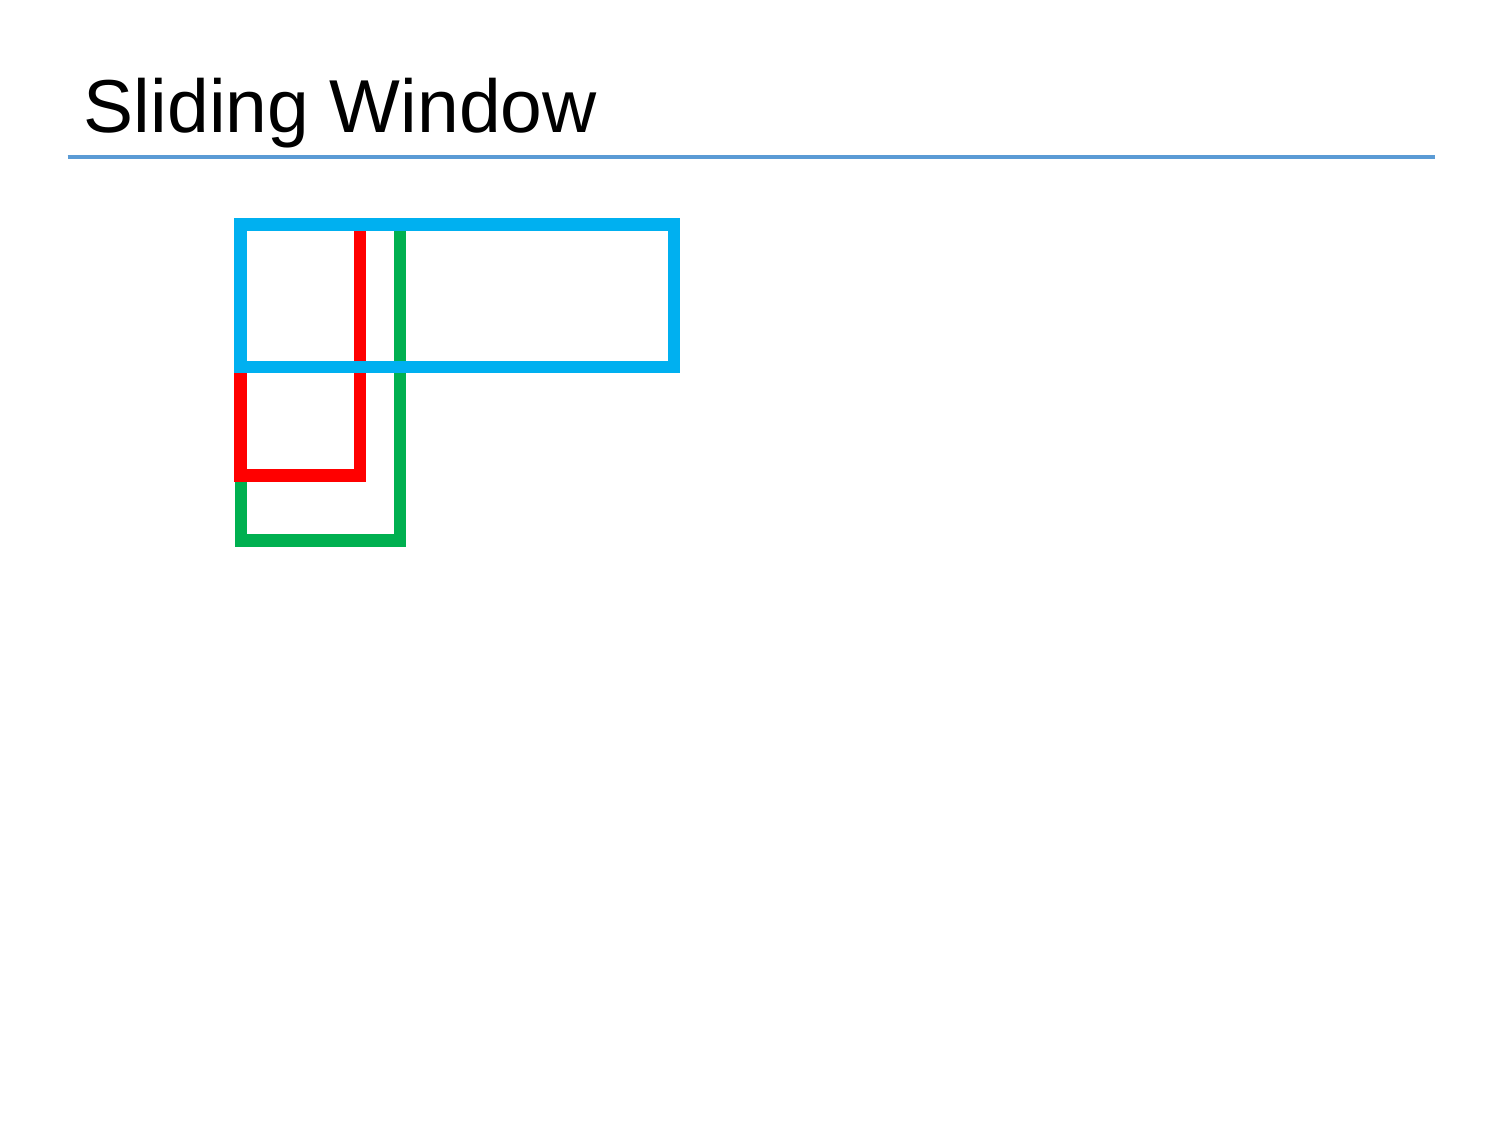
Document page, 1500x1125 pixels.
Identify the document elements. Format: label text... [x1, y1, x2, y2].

text_box Sliding Window [69, 50, 1180, 155]
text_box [224, 206, 1243, 969]
